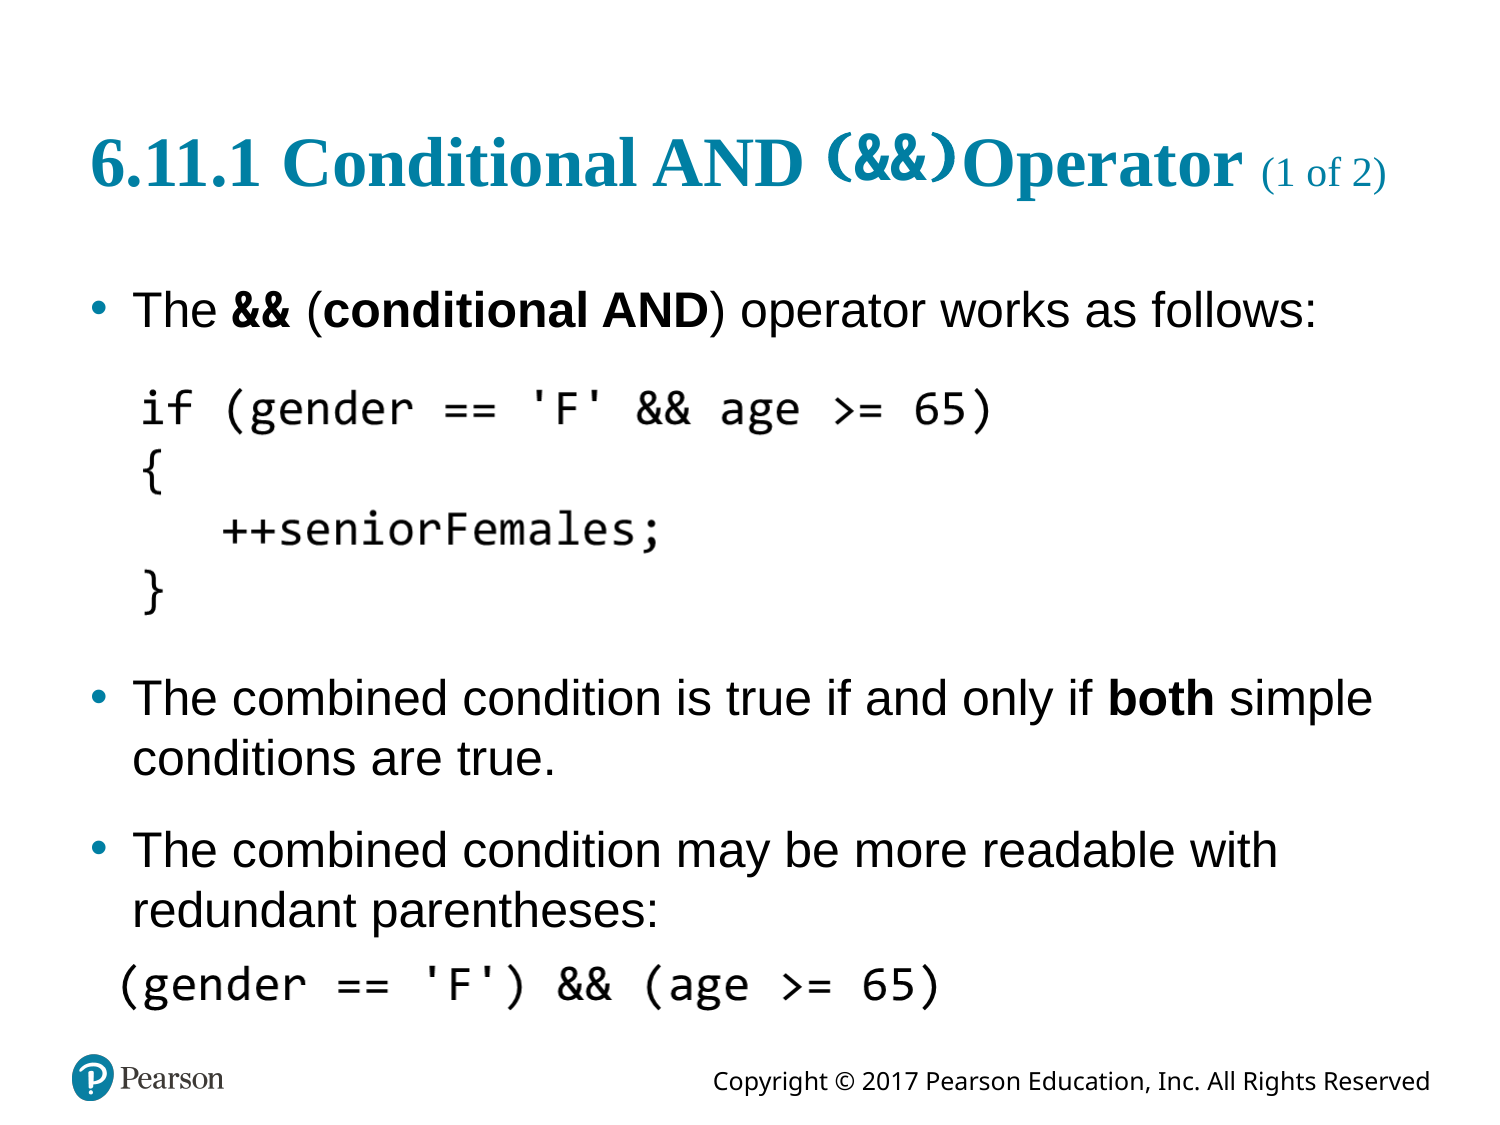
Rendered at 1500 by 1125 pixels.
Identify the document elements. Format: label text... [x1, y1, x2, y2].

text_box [818, 120, 965, 208]
picture [72, 1087, 83, 1101]
picture [112, 947, 950, 1019]
title 6.11.1 Conditional AND(Ampersand ampersand Operator (1 of 2) [75, 35, 1425, 216]
list The combined condition is true if and only if both simple conditions are true. The combined condition may be more readable with redundant parentheses: [75, 650, 1425, 939]
picture [109, 362, 1026, 649]
picture [80, 1063, 106, 1088]
list The && (conditional AND) operator works as follows: [75, 262, 1425, 353]
picture [98, 1054, 224, 1101]
picture [72, 1054, 88, 1070]
